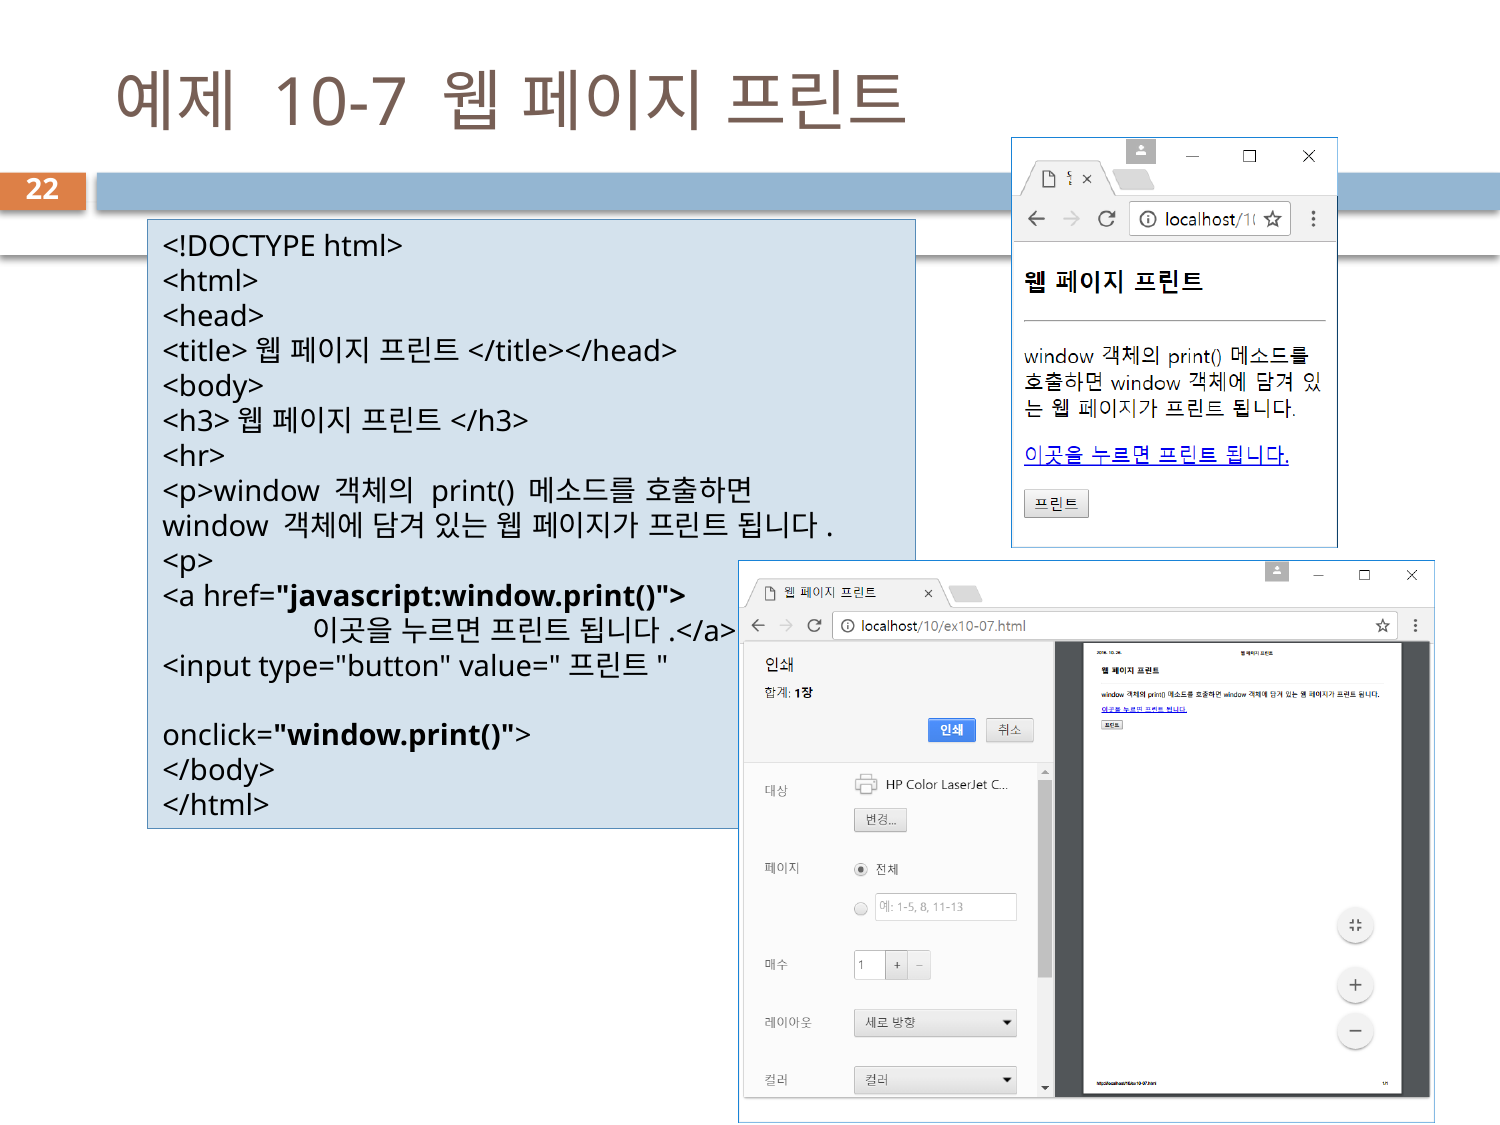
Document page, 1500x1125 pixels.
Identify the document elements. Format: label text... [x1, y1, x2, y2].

picture [737, 560, 1435, 1123]
picture [1011, 136, 1338, 548]
text_box <!DOCTYPE html> <html> <head> <title>웹 페이지 프린트</title></head> <body> <h3>웹 페이지 프린트</h3> <hr> <p>window 객체의 print() 메소드를 호출하면 window 객체에 담겨 있는 웹 페이지가 프린트 됩니다. <p> <a href="javascript:window.print()"> 이곳을 누르면 프린트 됩니다.</a><p> <input type="button" value="프린트" onclick="window.print()"> </body> </html> [147, 219, 916, 829]
title 예제 10-7 웹 페이지 프린트 [99, 37, 1438, 161]
slide_number 22 [0, 170, 87, 211]
